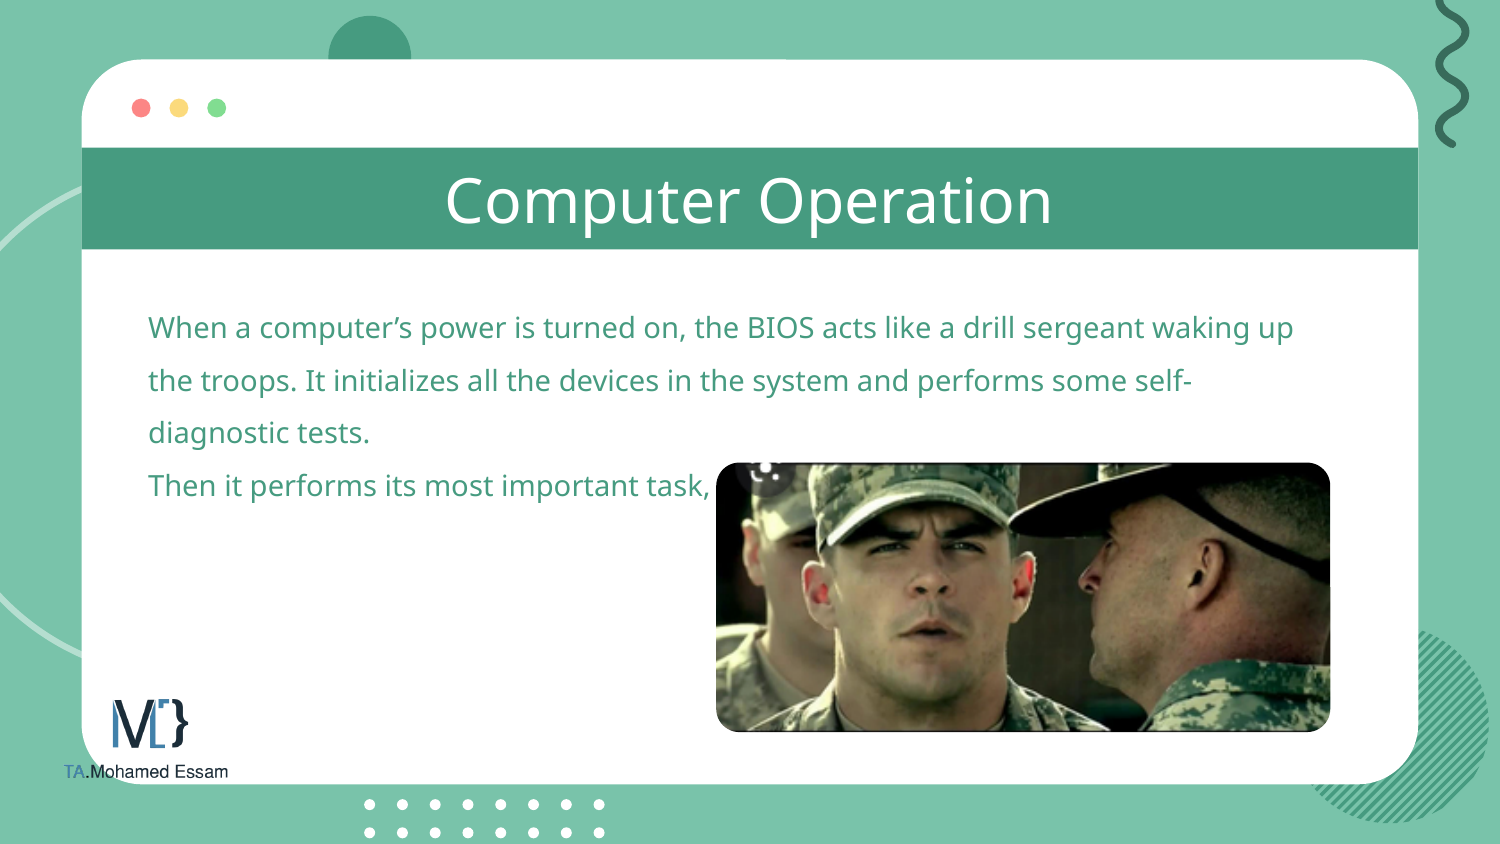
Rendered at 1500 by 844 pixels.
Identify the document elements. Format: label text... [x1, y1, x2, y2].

picture [715, 462, 1331, 733]
picture [0, 504, 368, 844]
title Computer Operation [81, 147, 1419, 250]
list When a computer’s power is turned on, the BIOS acts like a drill sergeant waking up the troops. It initializes all the devices in the system and performs some self-diagnostic tests. Then it performs its most important task, which is loading the operating system. [148, 291, 1322, 727]
